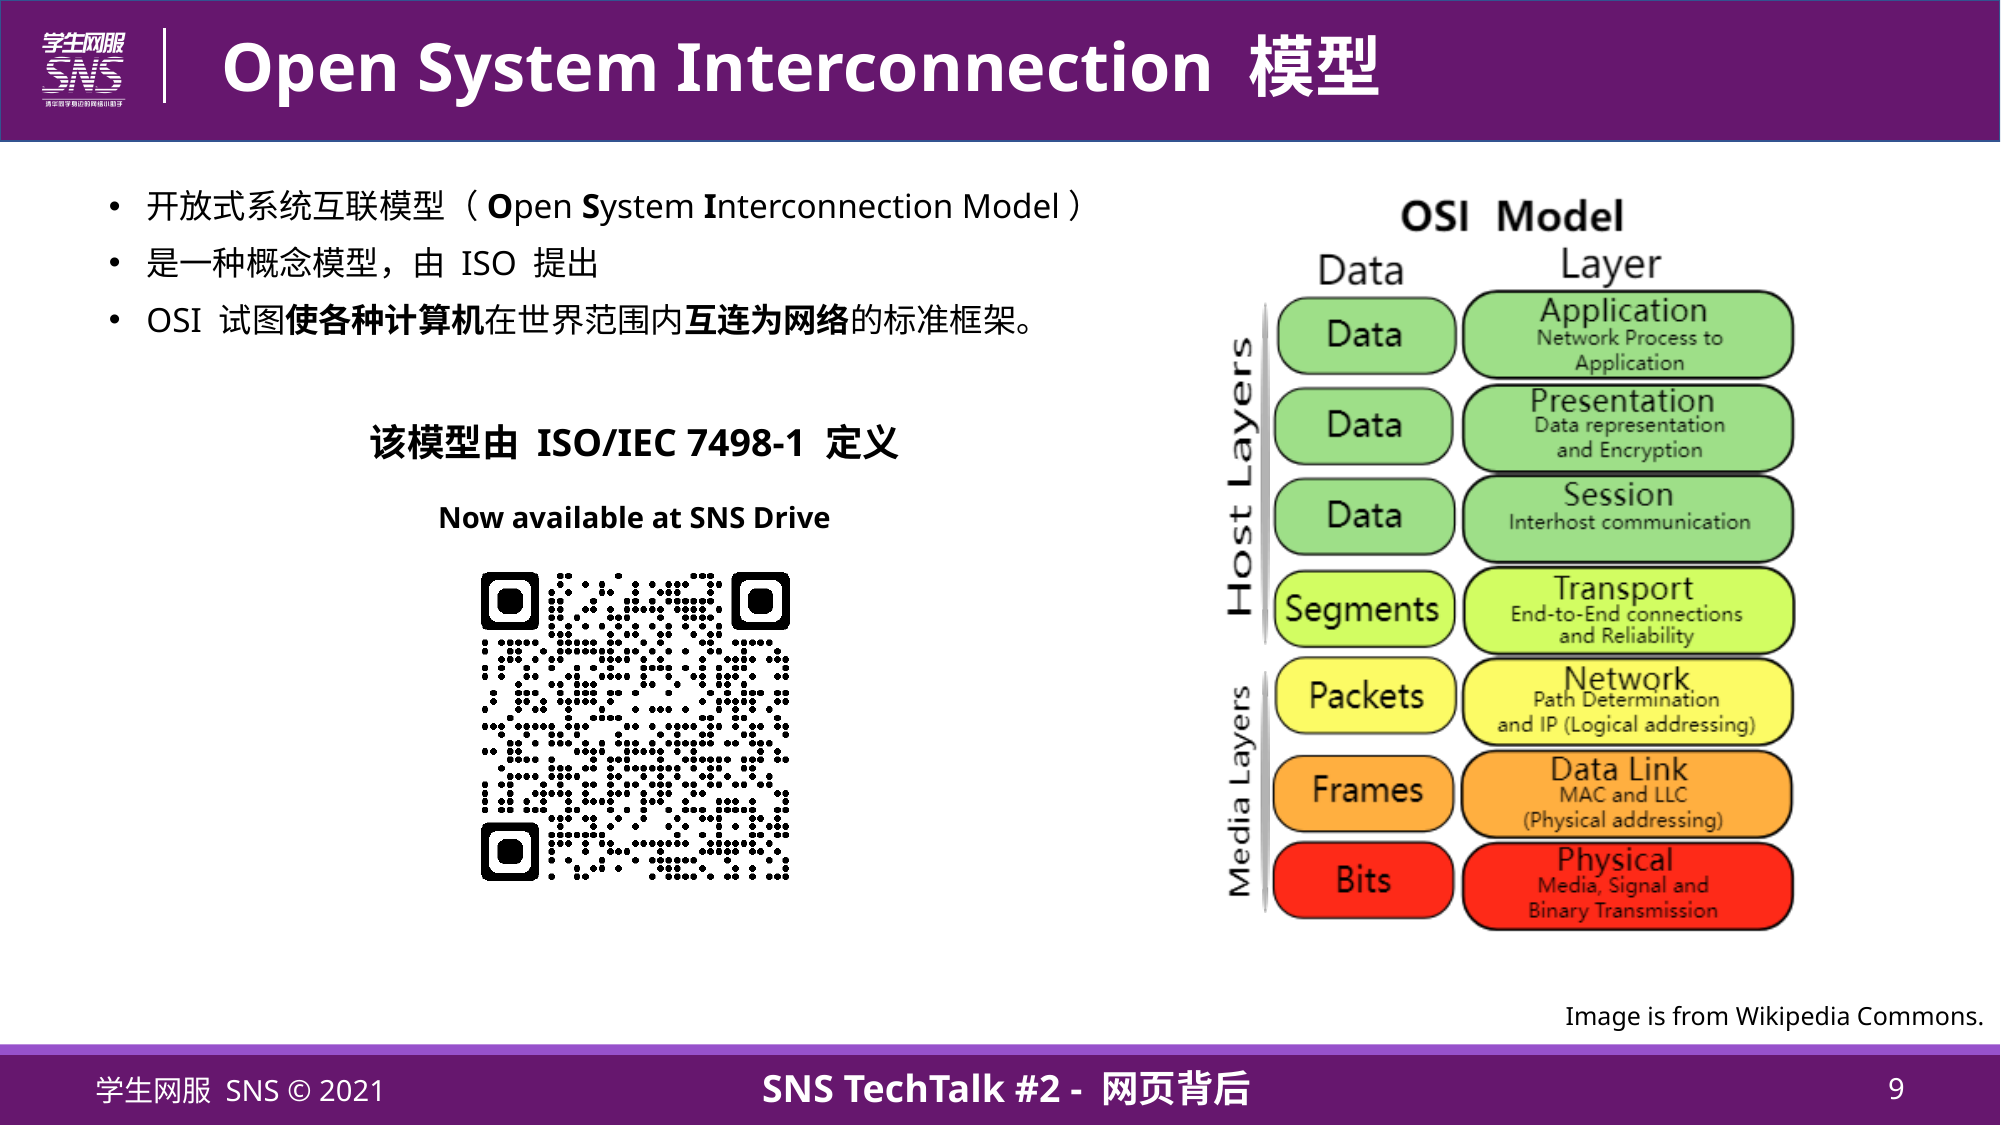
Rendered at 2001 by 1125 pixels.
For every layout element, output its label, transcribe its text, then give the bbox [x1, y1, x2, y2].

slide_number 9 [1816, 1055, 1920, 1125]
picture [447, 538, 823, 914]
text_box 该模型由 ISO/IEC 7498-1 定义 Now available at SNS Drive [94, 411, 1176, 542]
picture [30, 16, 138, 124]
text_box Image is from Wikipedia Commons. [640, 993, 2000, 1039]
list SNS TechTalk #2 - 网页背后 [596, 1055, 1417, 1125]
footer 学生网服 SNS © 2021 [80, 1055, 433, 1125]
list 开放式系统互联模型（Open System Interconnection Model） 是一种概念模型，由 ISO 提出 OSI 试图使各种计算机在世界范围内互连为网络的标准框架。 [94, 182, 1186, 402]
picture [1186, 171, 1863, 954]
title Open System Interconnection 模型 [207, 16, 1863, 124]
